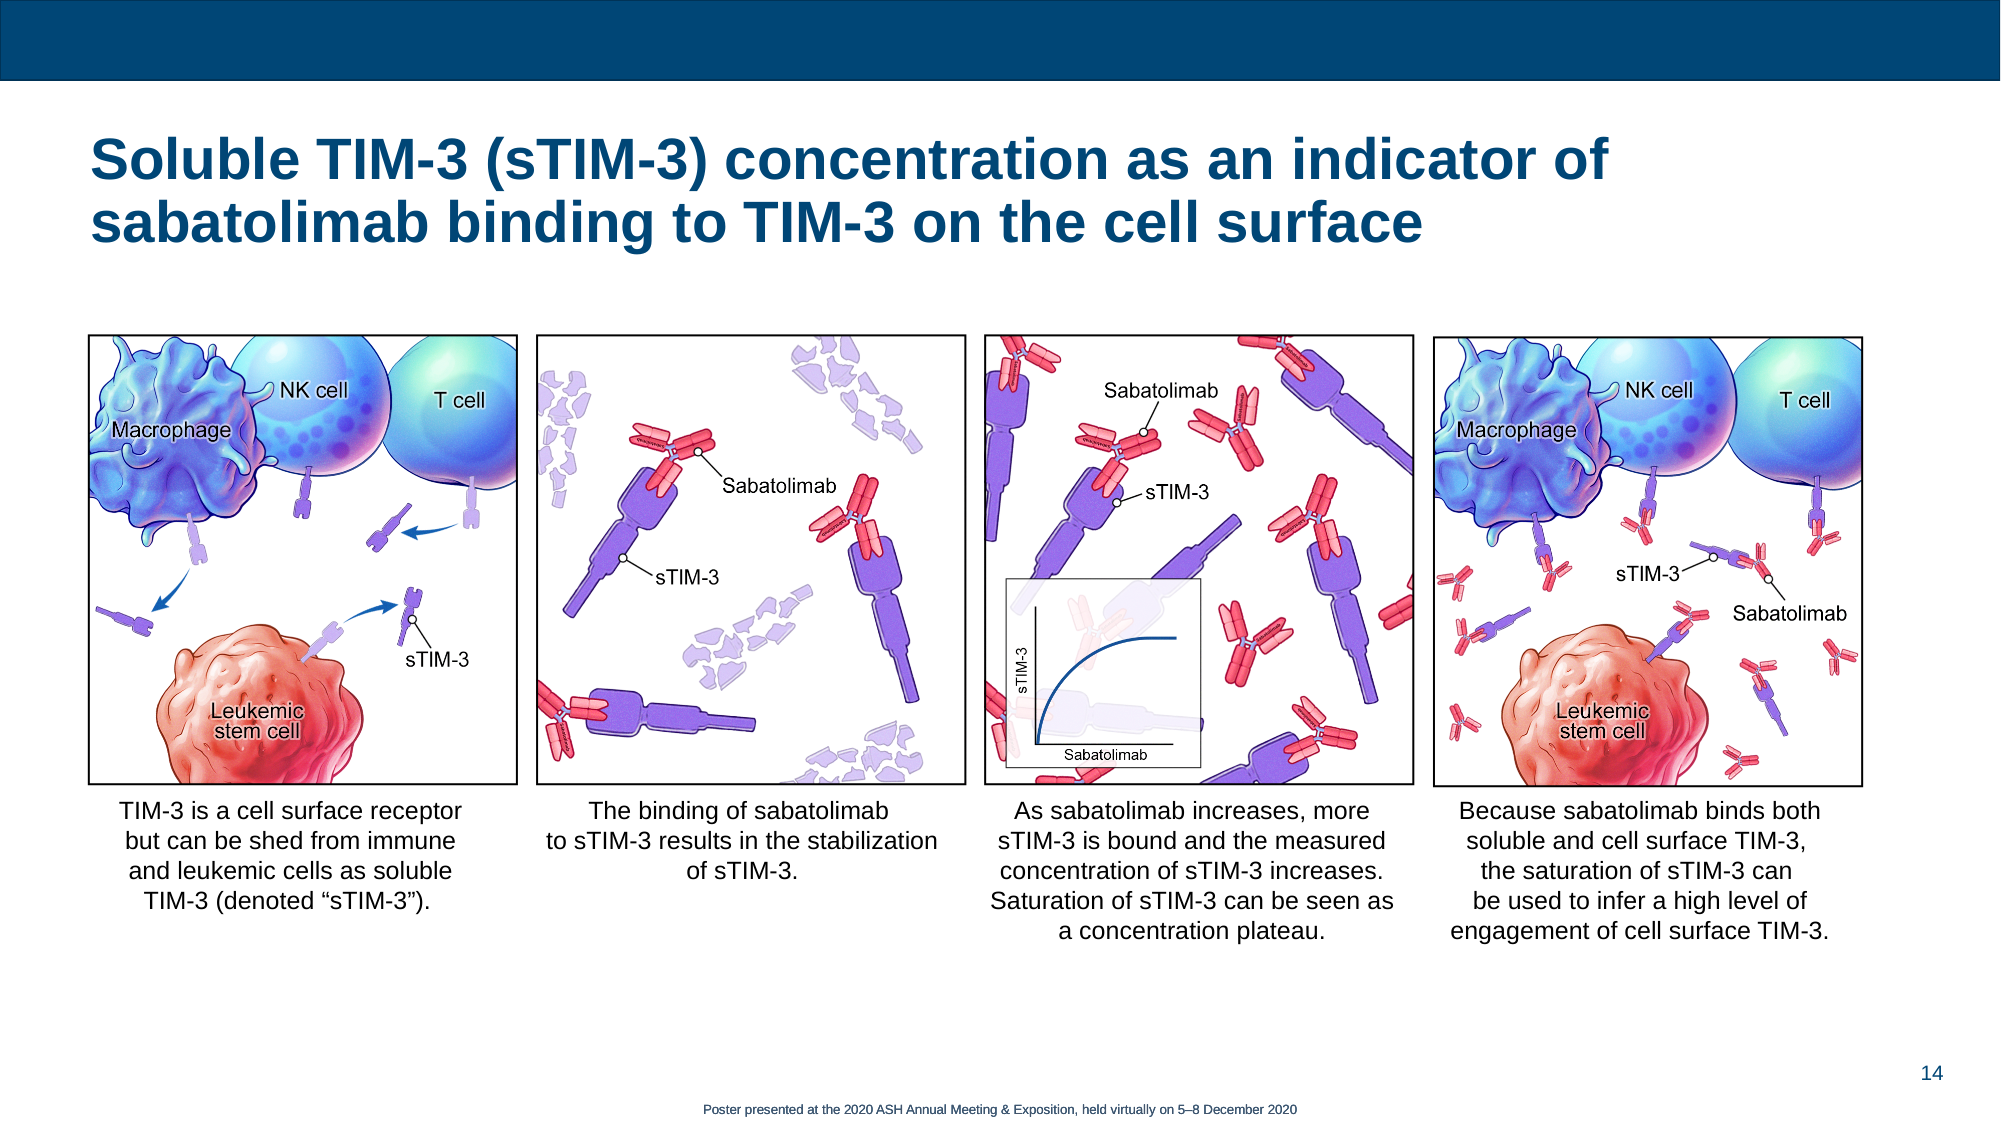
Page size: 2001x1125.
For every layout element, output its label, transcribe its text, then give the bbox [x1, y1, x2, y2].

slide_number 14 [1892, 1041, 1972, 1103]
title Soluble TIM-3 (sTIM-3) concentration as an indicator of sabatolimab binding to TIM-3 on the cell surface [75, 114, 1872, 269]
text_box The binding of sabatolimab to sTIM-3 results in the stabilization of sTIM-3. [535, 795, 965, 892]
text_box TIM-3 is a cell surface receptor but can be shed from immune and leukemic cells as soluble TIM-3 (denoted “sTIM-3”). [87, 795, 517, 922]
text_box Because sabatolimab binds both soluble and cell surface TIM-3, the saturation of sTIM-3 can be used to infer a high level of engagement of cell surface TIM-3. [1433, 795, 1863, 952]
picture [81, 328, 1868, 795]
text_box As sabatolimab increases, more sTIM-3 is bound and the measured concentration of sTIM-3 increases. Saturation of sTIM-3 can be seen as a concentration plateau. [985, 795, 1414, 952]
